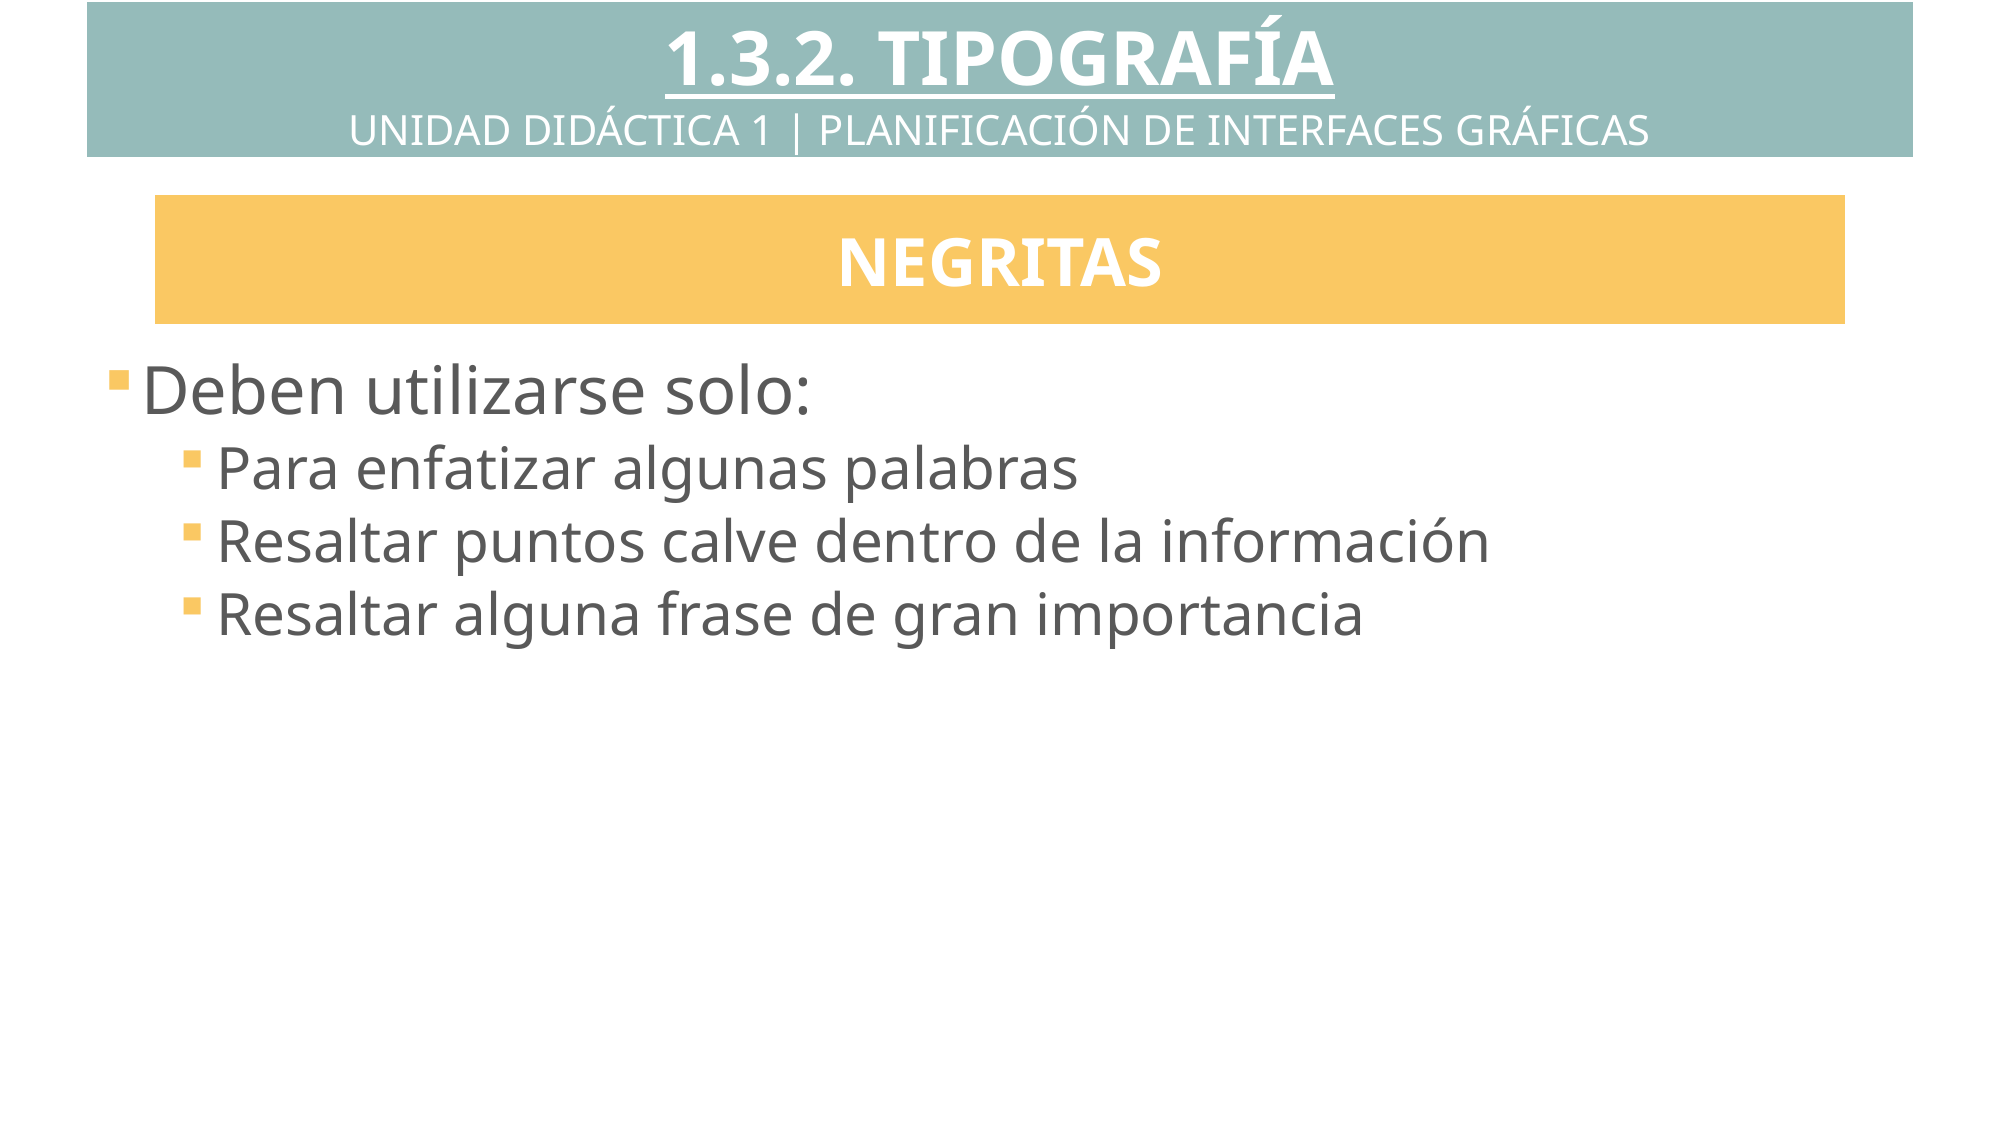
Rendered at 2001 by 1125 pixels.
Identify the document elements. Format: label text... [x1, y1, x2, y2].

text_box 1.3.2. TIPOGRAFÍA [87, 2, 1913, 102]
text_box NEGRITAS [155, 195, 1845, 324]
list Deben utilizarse solo: Para enfatizar algunas palabras Resaltar puntos calve dentro de la información Resaltar alguna frase de gran importancia [88, 248, 1912, 1095]
text_box UNIDAD DIDÁCTICA 1 | PLANIFICACIÓN DE INTERFACES GRÁFICAS [87, 102, 1913, 157]
